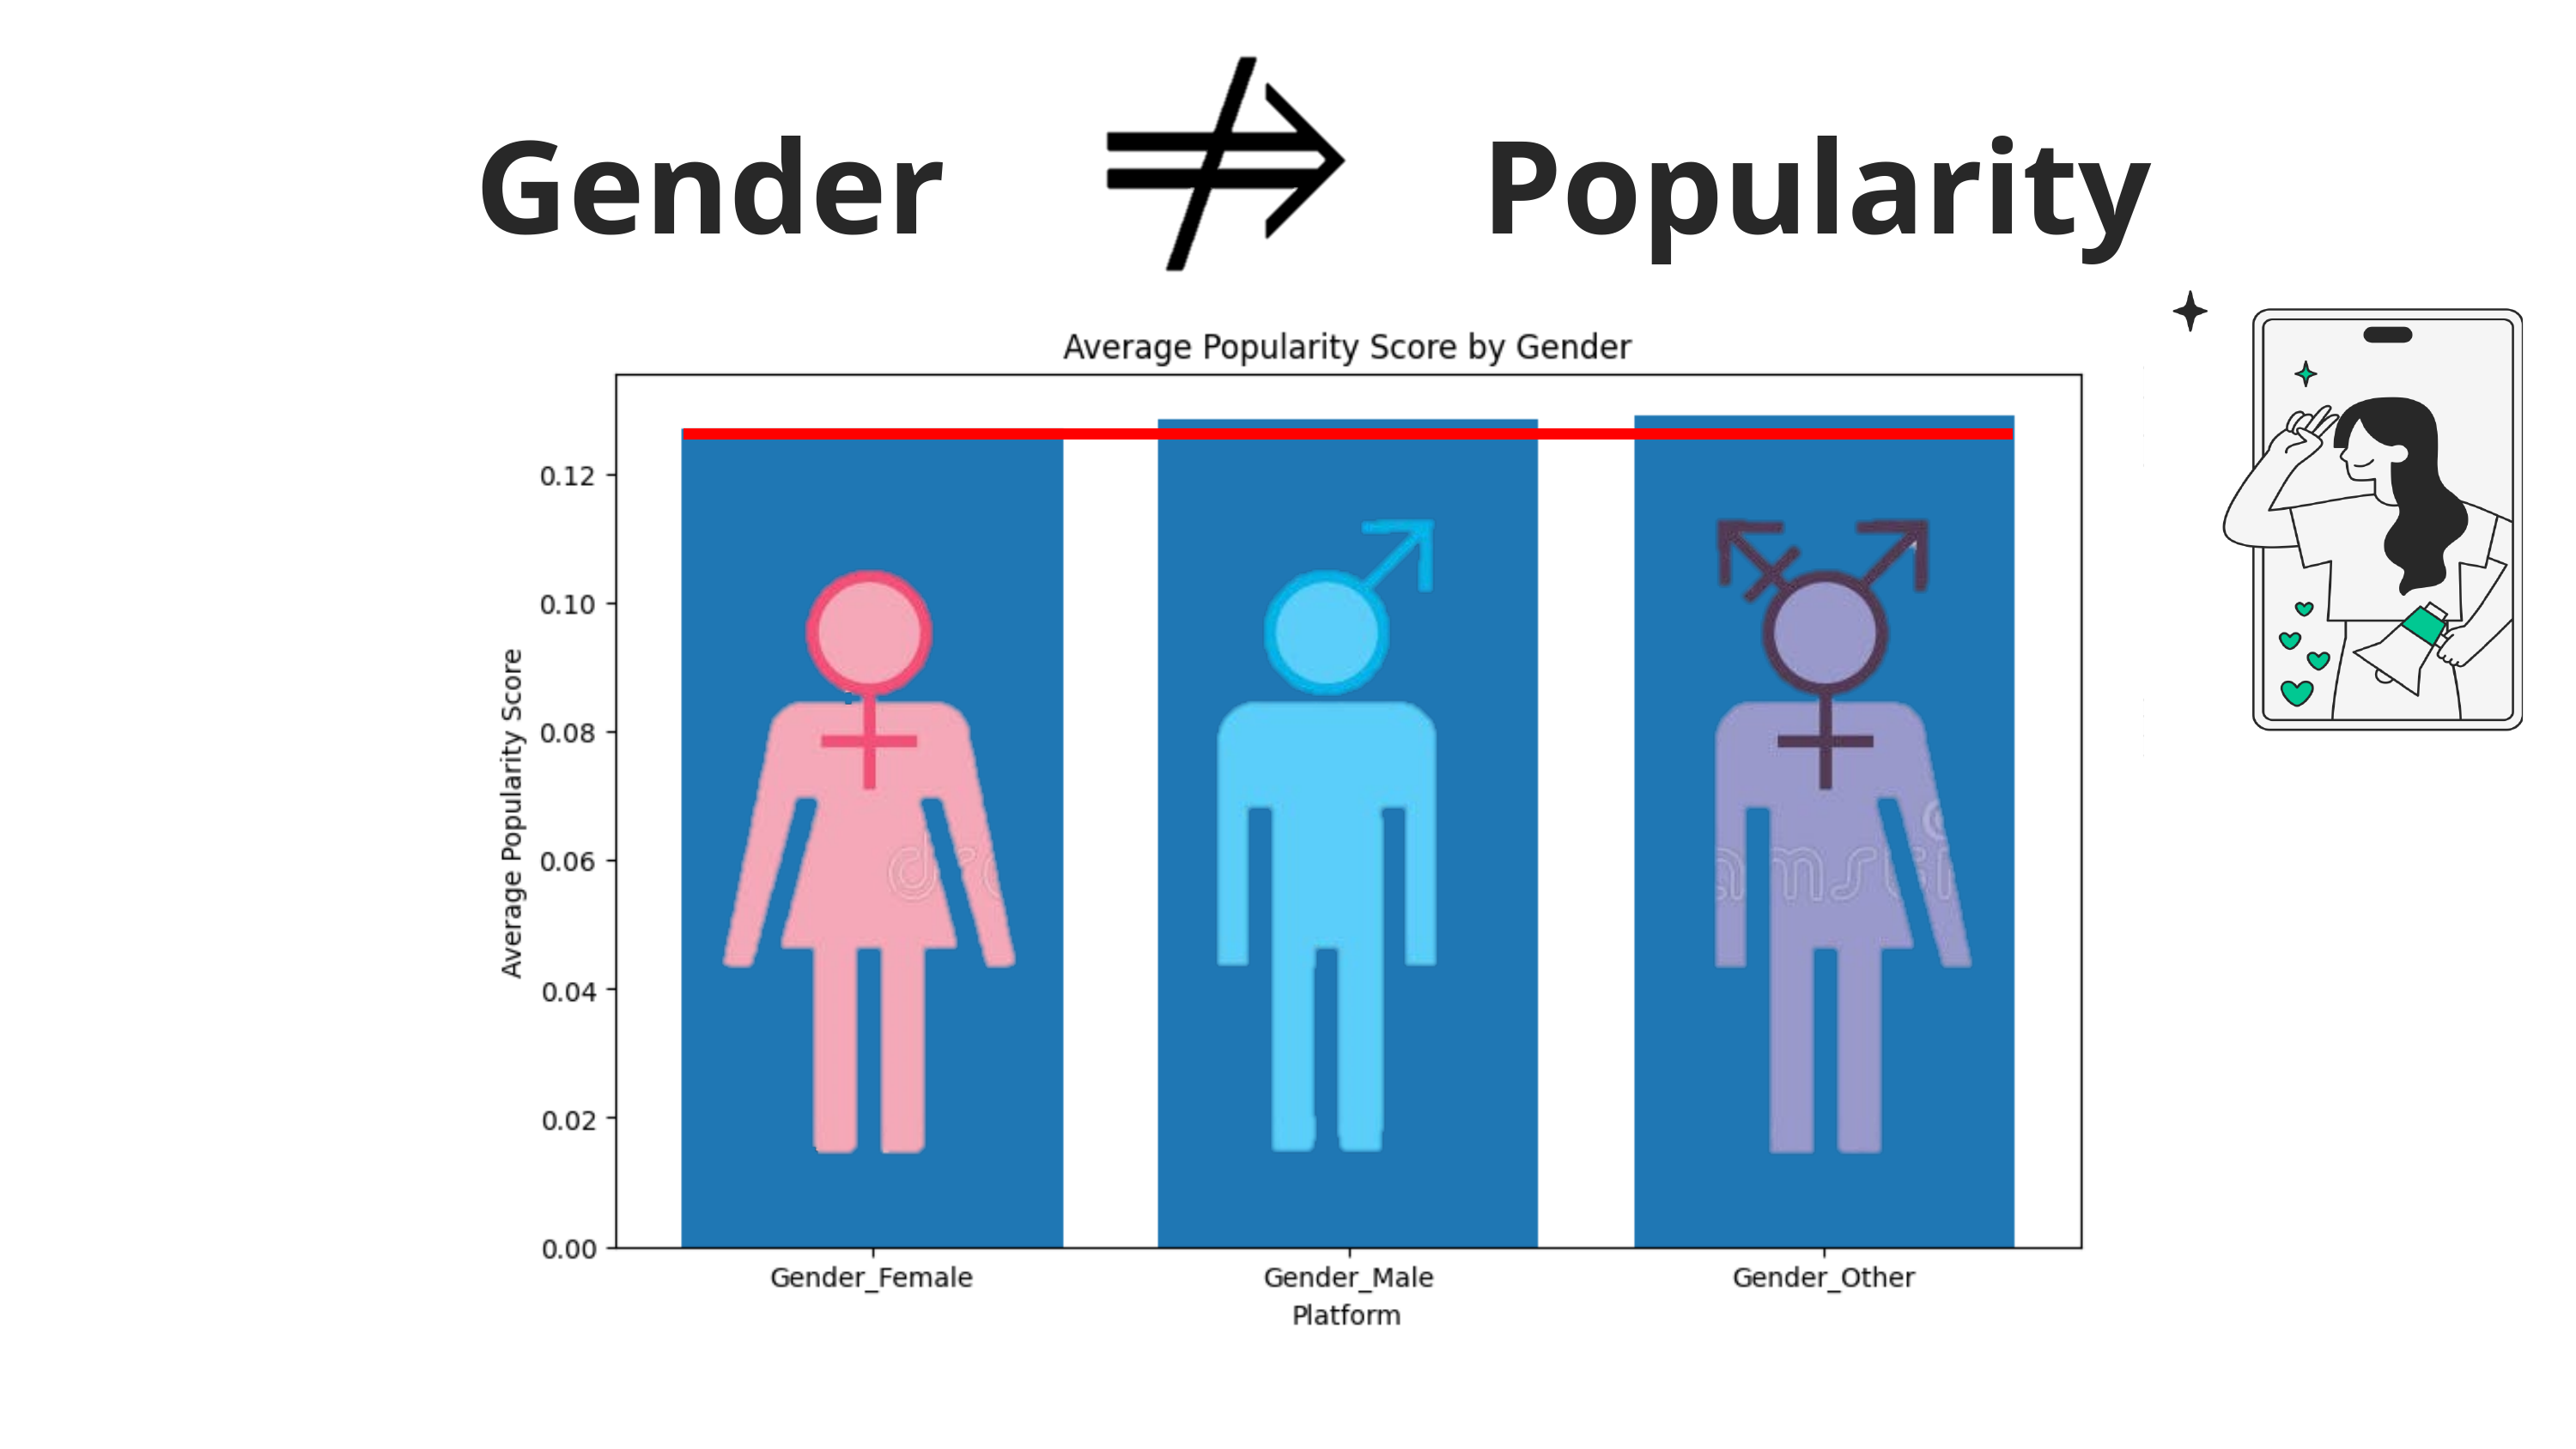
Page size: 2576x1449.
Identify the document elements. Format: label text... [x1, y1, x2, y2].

text_box Gender Popularity [80, 62, 1090, 260]
picture [1094, 33, 1361, 290]
text_box Gender Popularity [1364, 62, 2547, 260]
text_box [2143, 289, 2524, 780]
picture [483, 318, 2093, 1346]
